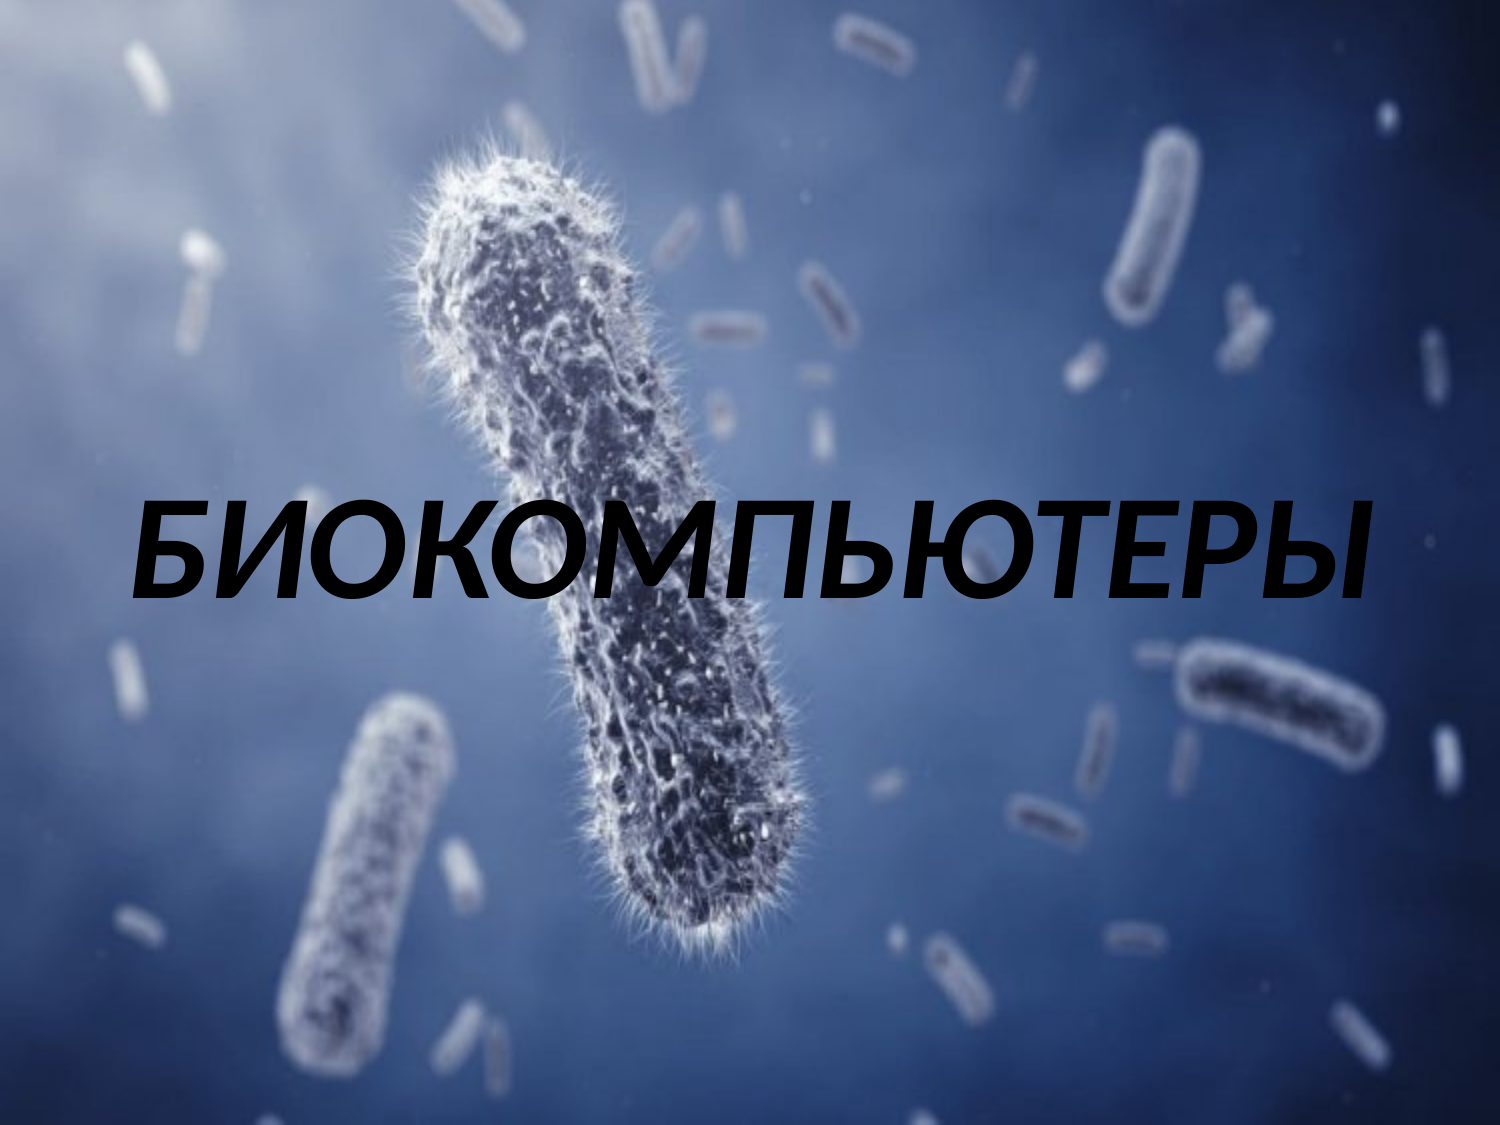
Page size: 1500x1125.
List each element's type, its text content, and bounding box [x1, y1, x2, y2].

title БИОКОМПЬЮТЕРЫ [76, 444, 1427, 632]
picture [0, 0, 1500, 1125]
